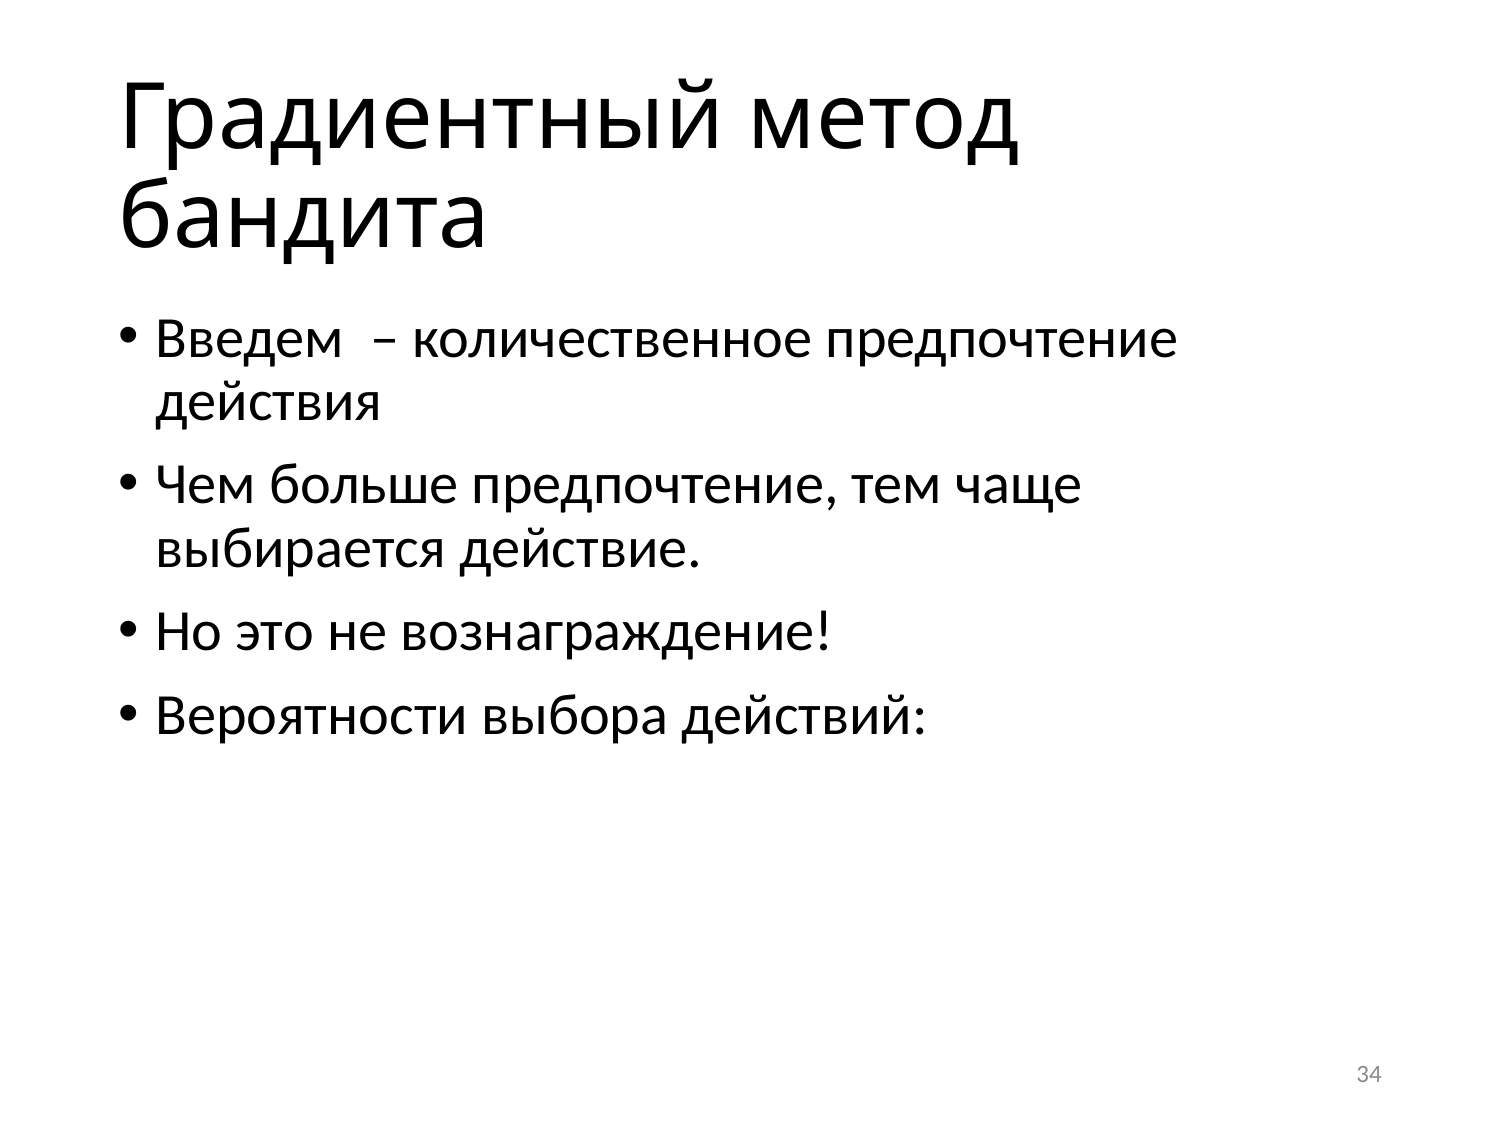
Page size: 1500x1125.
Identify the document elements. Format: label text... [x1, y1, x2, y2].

slide_number 34 [1059, 1042, 1397, 1103]
title Градиентный метод бандита [103, 59, 1397, 278]
